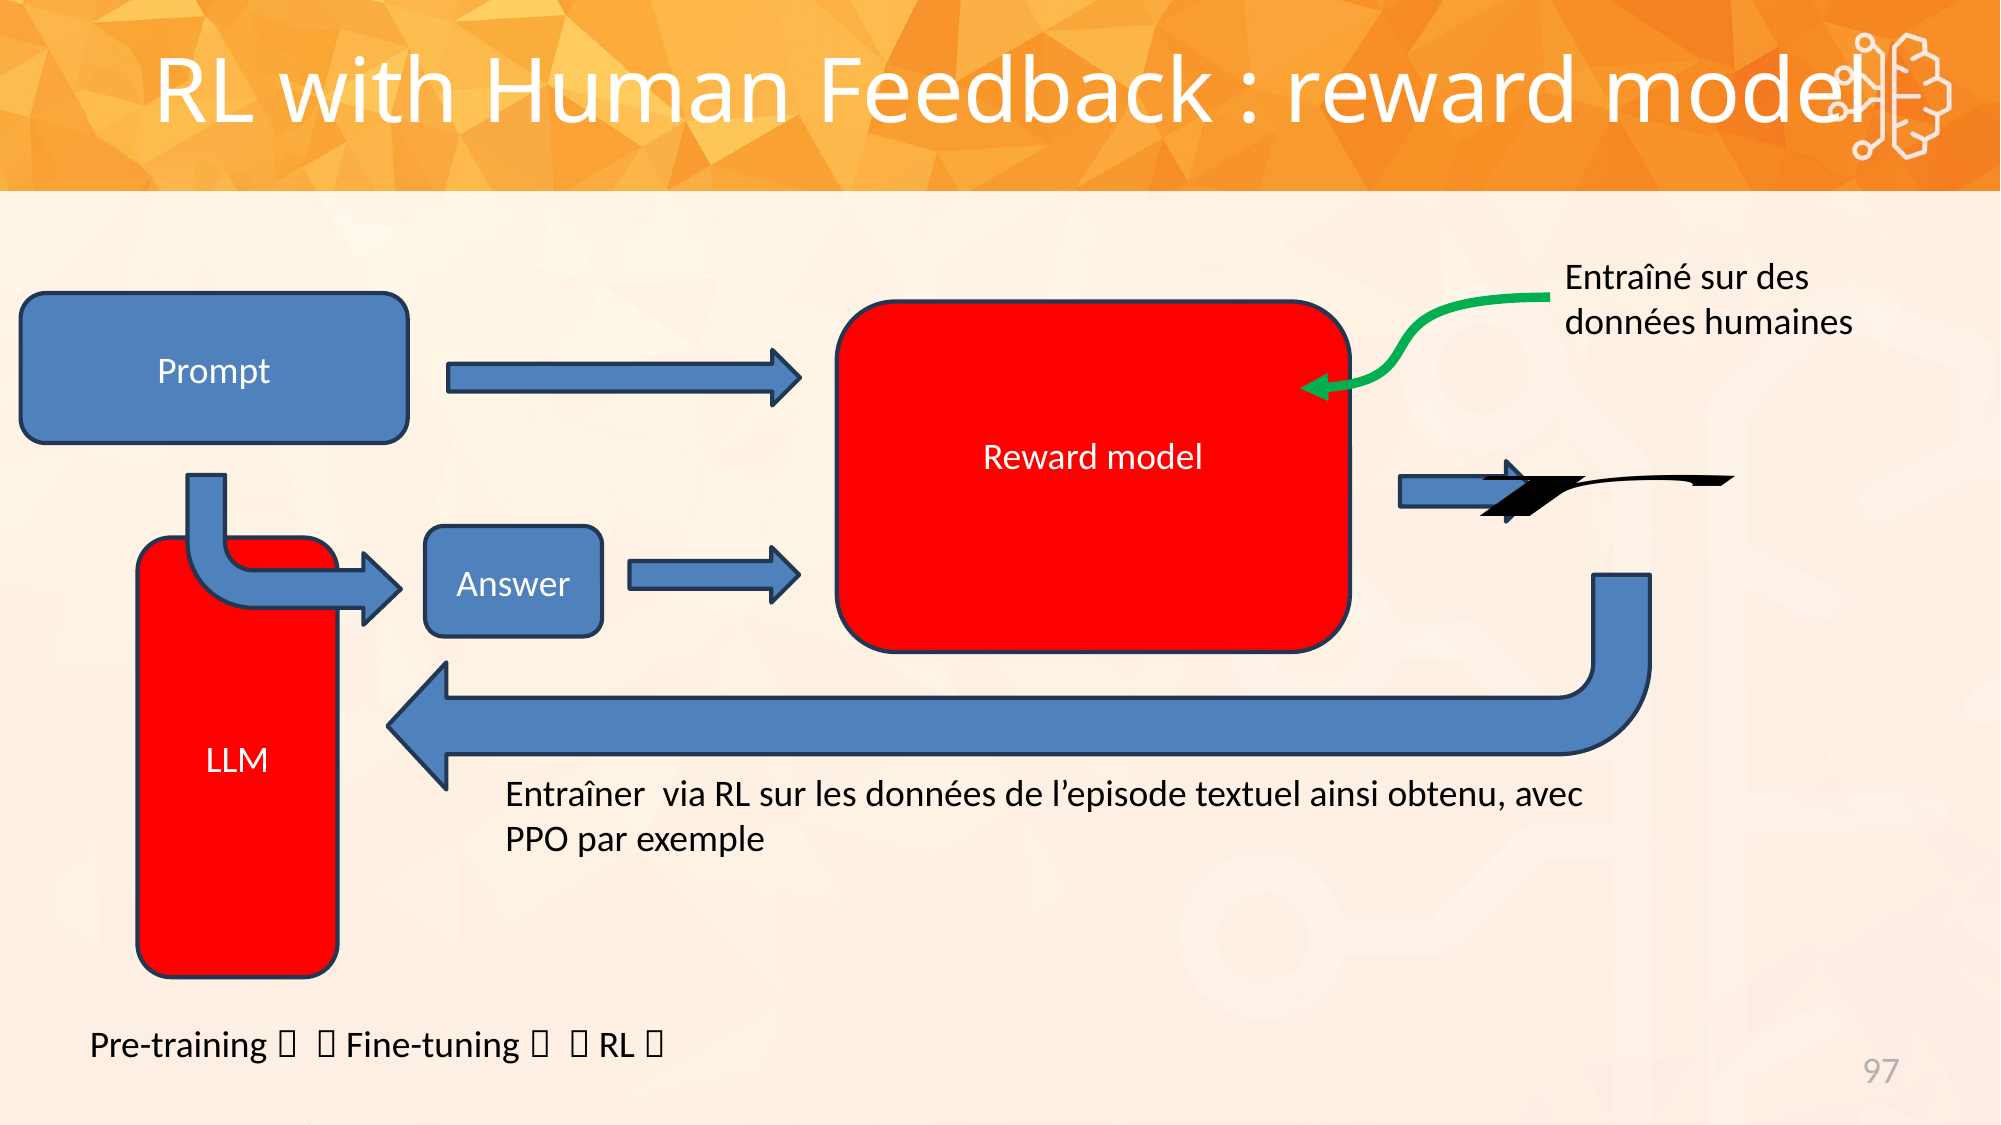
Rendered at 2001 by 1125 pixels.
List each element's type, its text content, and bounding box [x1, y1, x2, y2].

picture [0, 0, 2000, 1125]
text_box [1503, 516, 1515, 524]
text_box Answer [422, 523, 605, 639]
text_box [1299, 297, 1551, 389]
text_box [185, 472, 403, 627]
text_box [1397, 459, 1529, 509]
text_box Prompt [18, 290, 410, 446]
slide_number 97 [1440, 1046, 1900, 1103]
text_box LLM [135, 535, 340, 980]
text_box [446, 347, 803, 408]
text_box [627, 545, 802, 605]
text_box Entraîné sur des données humaines [1550, 244, 1963, 350]
text_box [385, 572, 1652, 792]
text_box RL with Human Feedback : reward model [150, 30, 1875, 141]
